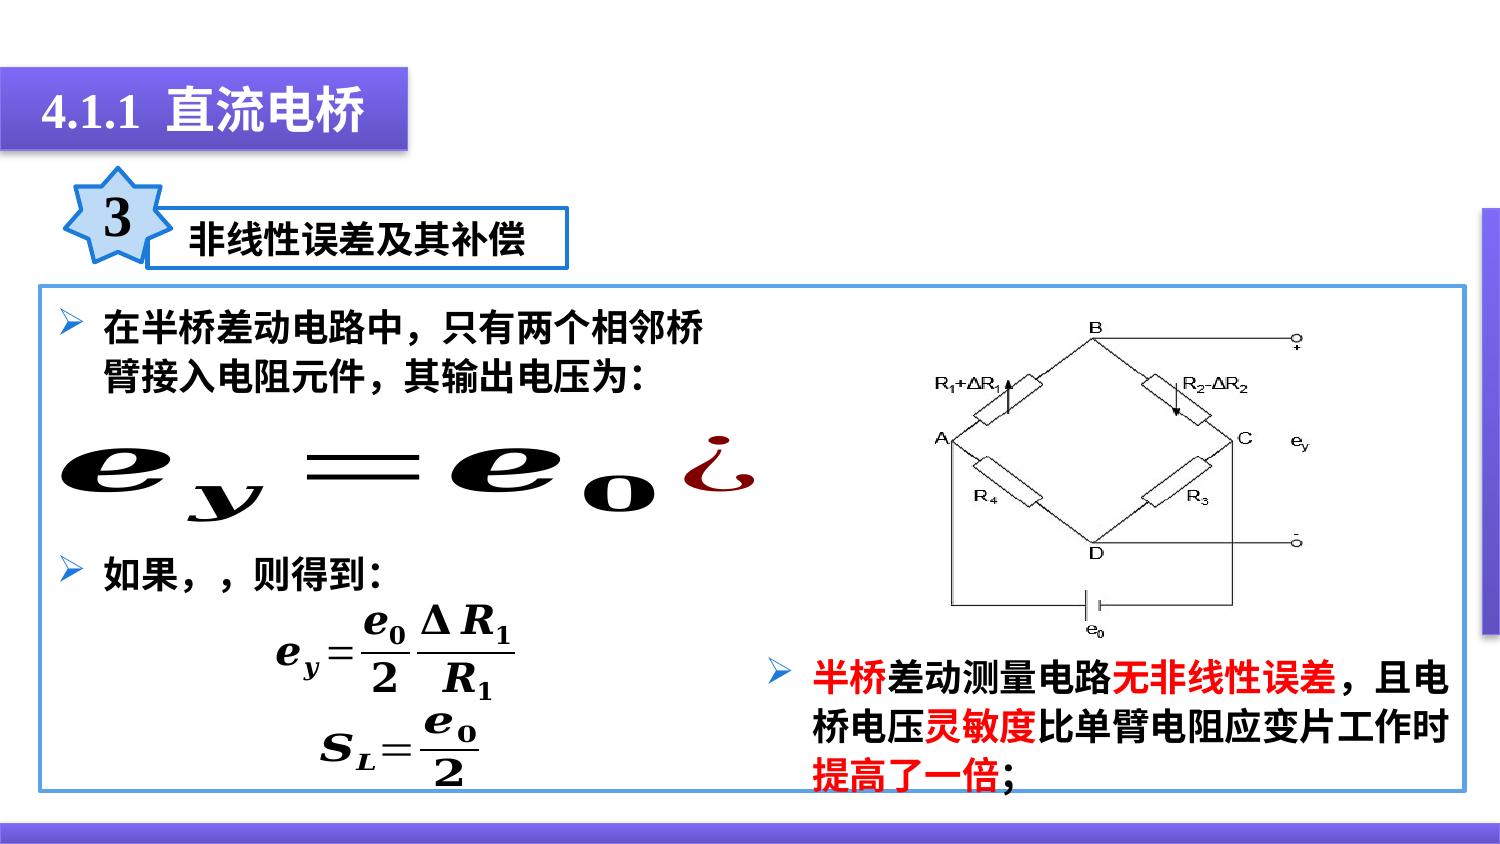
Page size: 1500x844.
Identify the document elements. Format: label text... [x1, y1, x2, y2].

text_box 非线性误差及其补偿 [145, 206, 569, 270]
text_box [0, 67, 408, 151]
text_box 半桥差动测量电路无非线性误差，且电桥电压灵敏度比单臂电阻应变片工作时提高了一倍； [750, 641, 1495, 805]
text_box [38, 284, 1467, 793]
text_box 3 [62, 165, 174, 265]
text_box 4.1.1 直流电桥 [13, 71, 381, 146]
picture [873, 289, 1353, 669]
